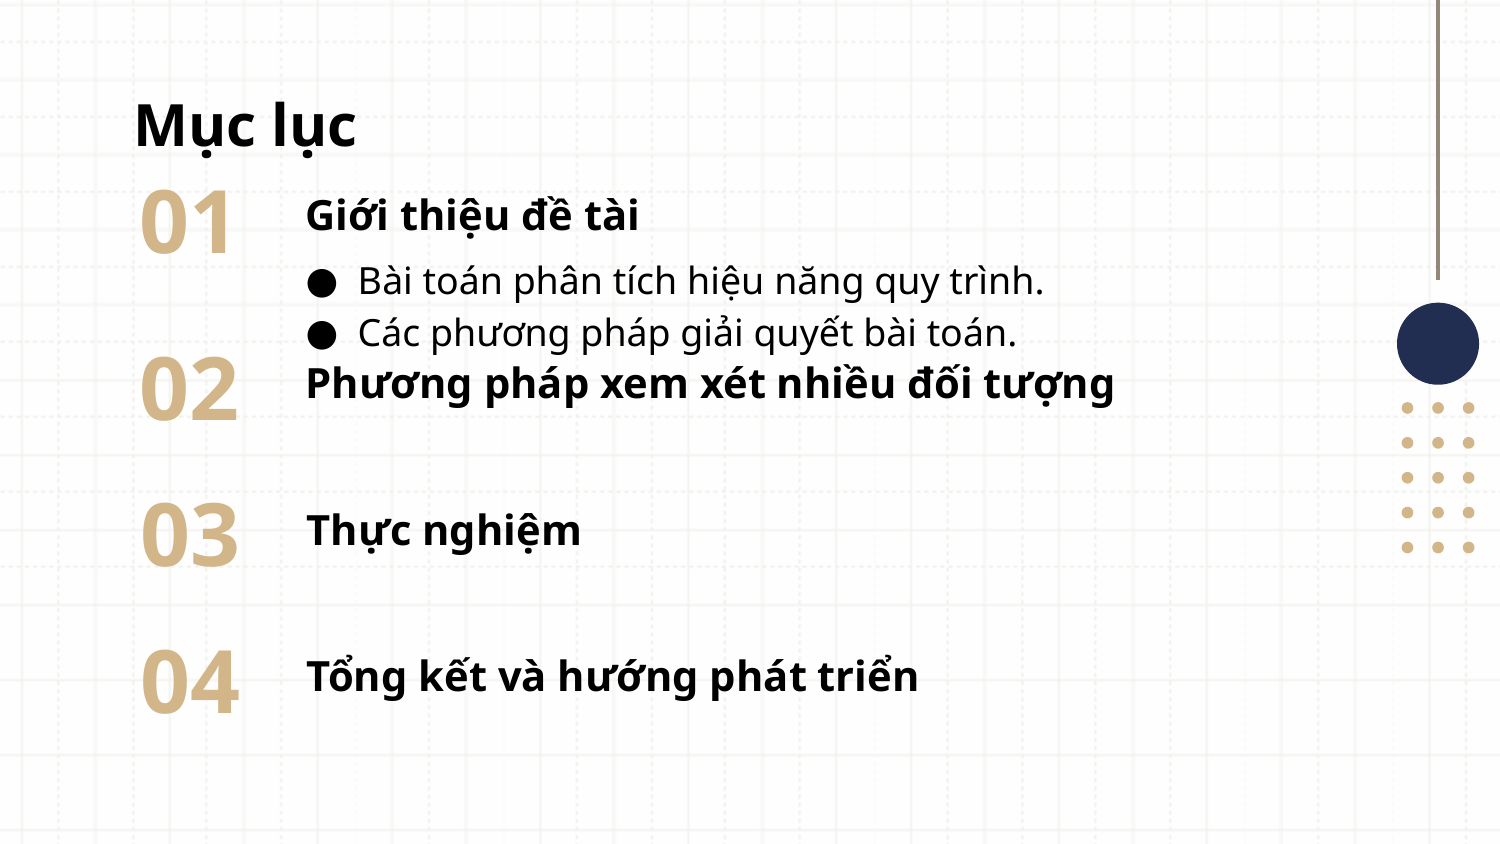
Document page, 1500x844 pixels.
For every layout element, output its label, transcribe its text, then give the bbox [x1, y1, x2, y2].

title 01 [118, 182, 261, 256]
subtitle Phương pháp xem xét nhiều đối tượng [267, 348, 1381, 422]
subtitle Bài toán phân tích hiệu năng quy trình. Các phương pháp giải quyết bài toán. [267, 254, 1381, 297]
subtitle Giới thiệu đề tài [267, 180, 1381, 254]
subtitle Thực nghiệm [268, 494, 1382, 569]
title 04 [119, 641, 262, 715]
title Mục lục [118, 72, 1382, 167]
subtitle Tổng kết và hướng phát triển [268, 641, 1382, 715]
title 03 [119, 494, 262, 569]
title 02 [118, 348, 261, 422]
